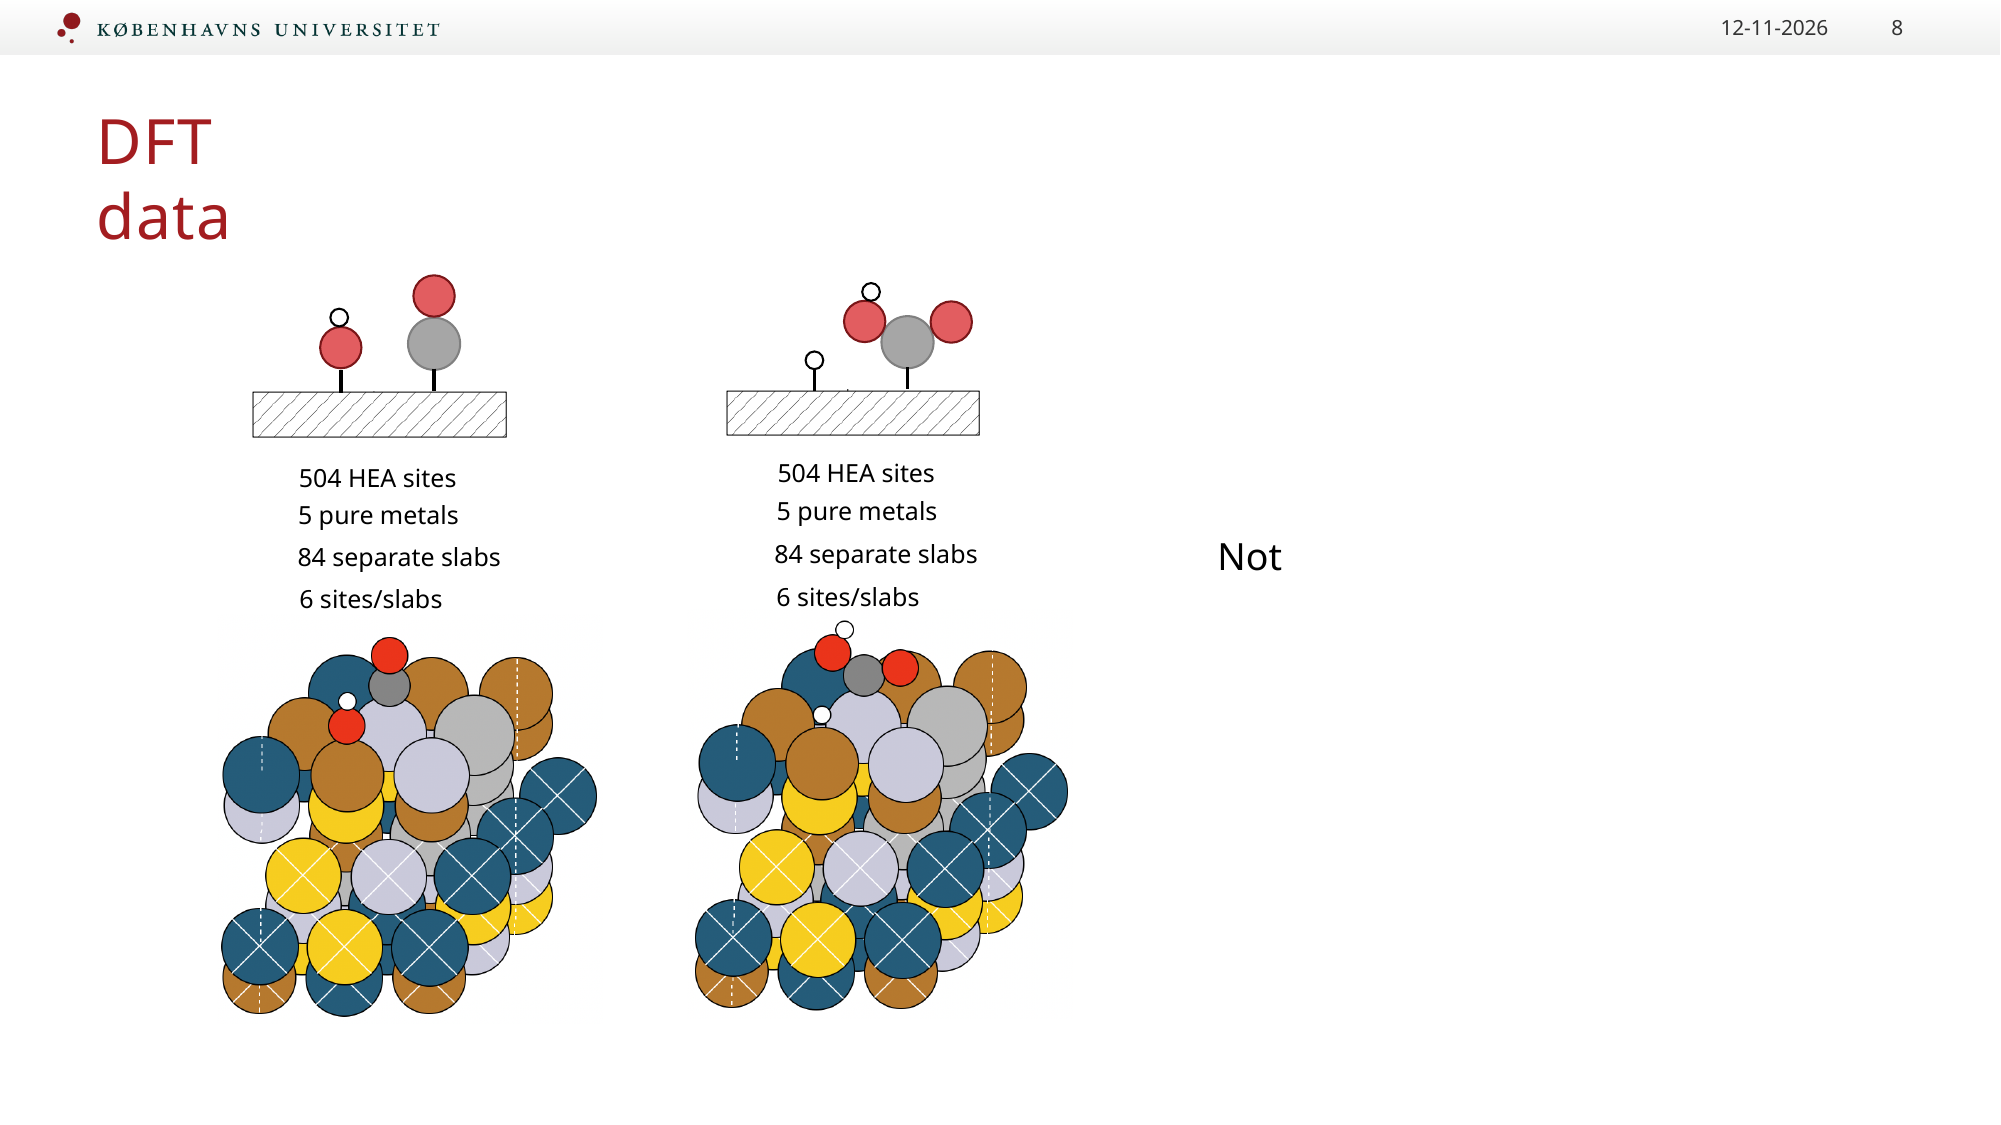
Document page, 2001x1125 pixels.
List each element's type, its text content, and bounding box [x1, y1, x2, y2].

text_box [929, 300, 973, 344]
slide_number 8 [1840, 14, 1904, 43]
picture [687, 609, 1073, 1019]
text_box 504 HEA sites [284, 454, 472, 492]
title DFT data [96, 101, 364, 176]
picture [91, 15, 476, 42]
picture [724, 389, 982, 437]
text_box [412, 274, 456, 318]
text_box [406, 317, 462, 371]
text_box 6 sites/slabs [761, 574, 935, 609]
text_box [861, 281, 881, 302]
text_box 504 HEA sites [762, 450, 950, 488]
text_box [319, 326, 363, 370]
text_box Not [1202, 525, 1297, 586]
text_box 6 sites/slabs [284, 576, 458, 614]
picture [250, 390, 509, 439]
text_box 84 separate slabs [282, 533, 516, 579]
text_box [842, 299, 887, 344]
text_box [329, 307, 350, 328]
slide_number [1694, 14, 1829, 43]
text_box 5 pure metals [761, 488, 953, 531]
picture [217, 614, 603, 1024]
text_box [804, 350, 825, 370]
text_box [880, 315, 935, 370]
text_box 5 pure metals [283, 492, 474, 533]
text_box 84 separate slabs [759, 531, 993, 577]
